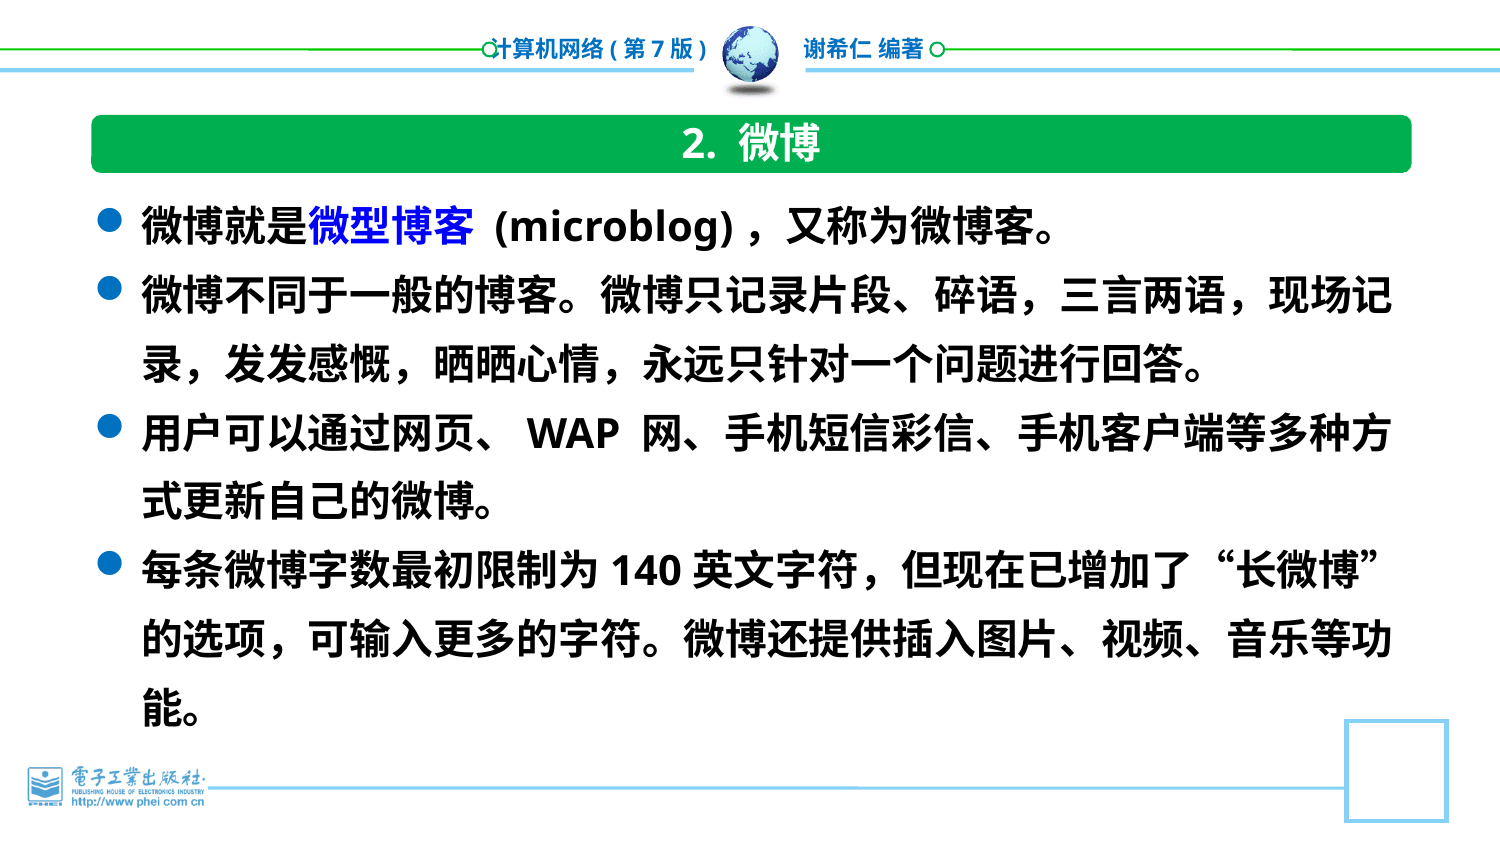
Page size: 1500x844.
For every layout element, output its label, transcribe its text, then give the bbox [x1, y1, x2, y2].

picture [720, 24, 780, 100]
text_box [837, 114, 1412, 173]
text_box 2. 微博 [666, 109, 837, 174]
picture [23, 764, 208, 809]
text_box [91, 114, 666, 173]
text_box 微博就是微型博客 (microblog)，又称为微博客。 微博不同于一般的博客。微博只记录片段、碎语，三言两语，现场记录，发发感慨，晒晒心情，永远只针对一个问题进行回答。 用户可以通过网页、WAP 网、手机短信彩信、手机客户端等多种方式更新自己的微博。 每条微博字数最初限制为140英文字符，但现在已增加了“长微博”的选项，可输入更多的字符。微博还提供插入图片、视频、音乐等功能。 [79, 174, 1427, 739]
